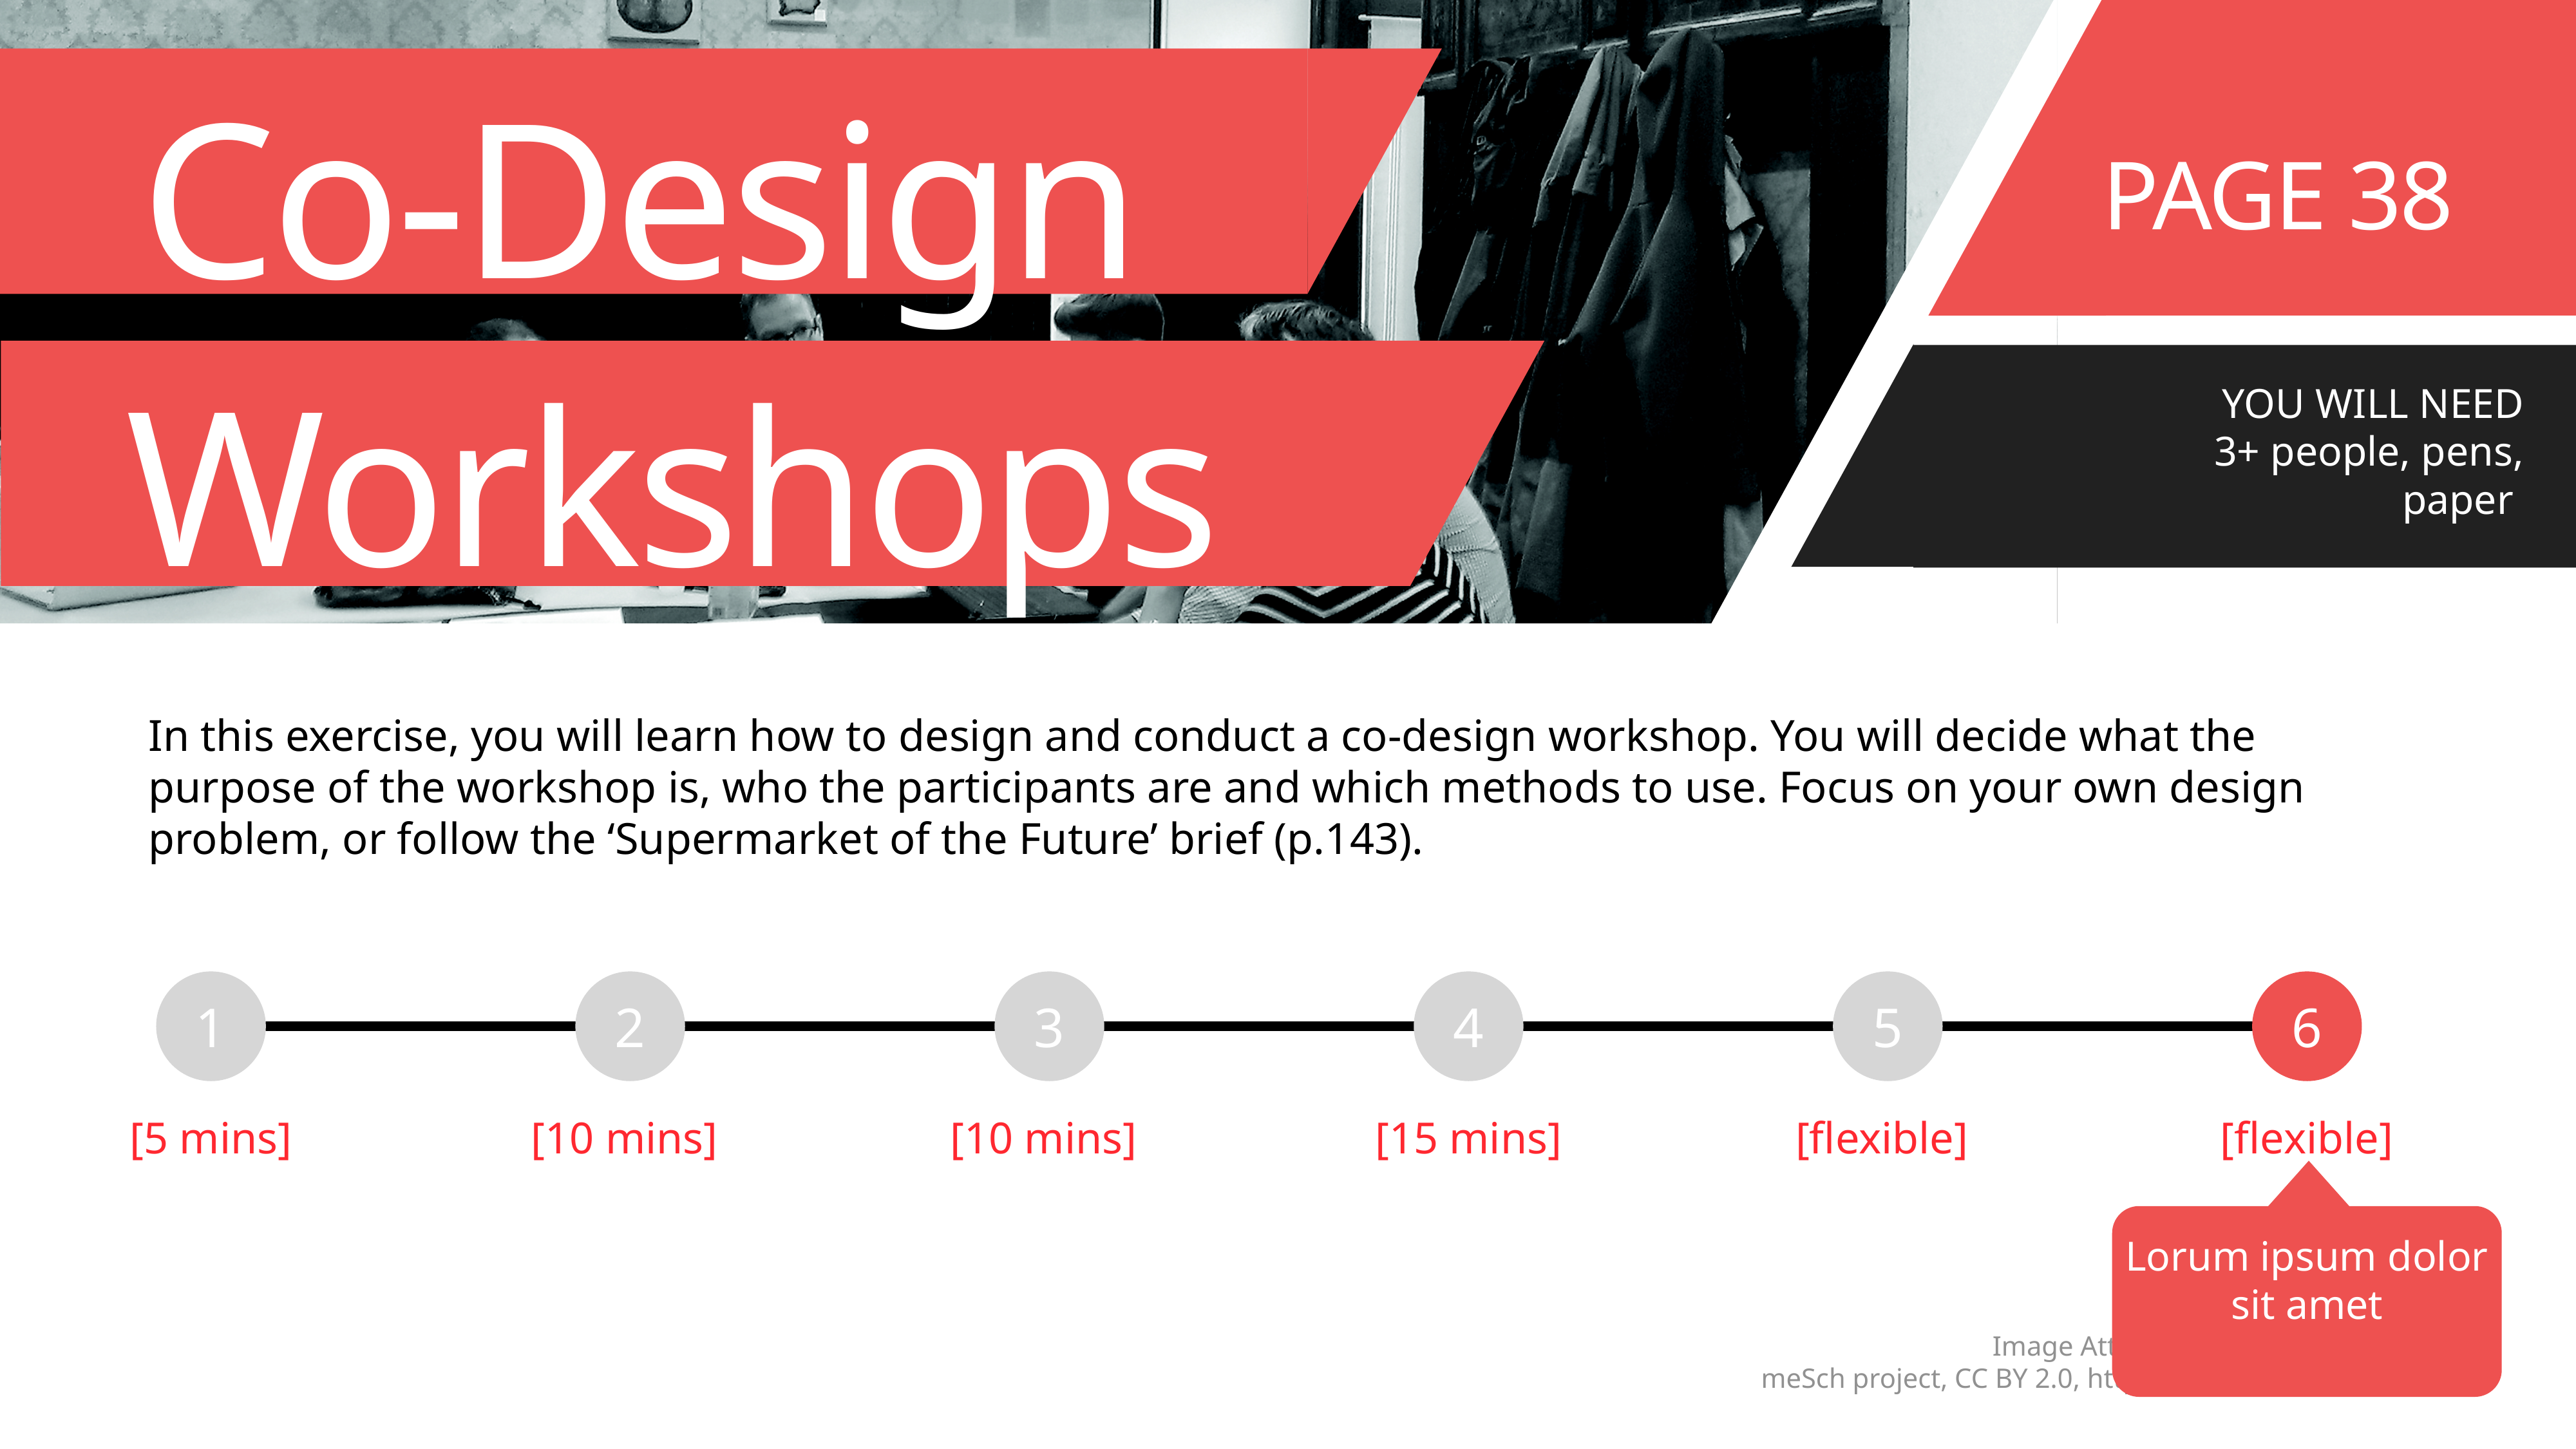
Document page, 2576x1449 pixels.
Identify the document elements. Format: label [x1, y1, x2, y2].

text_box [0, 0, 2576, 1401]
